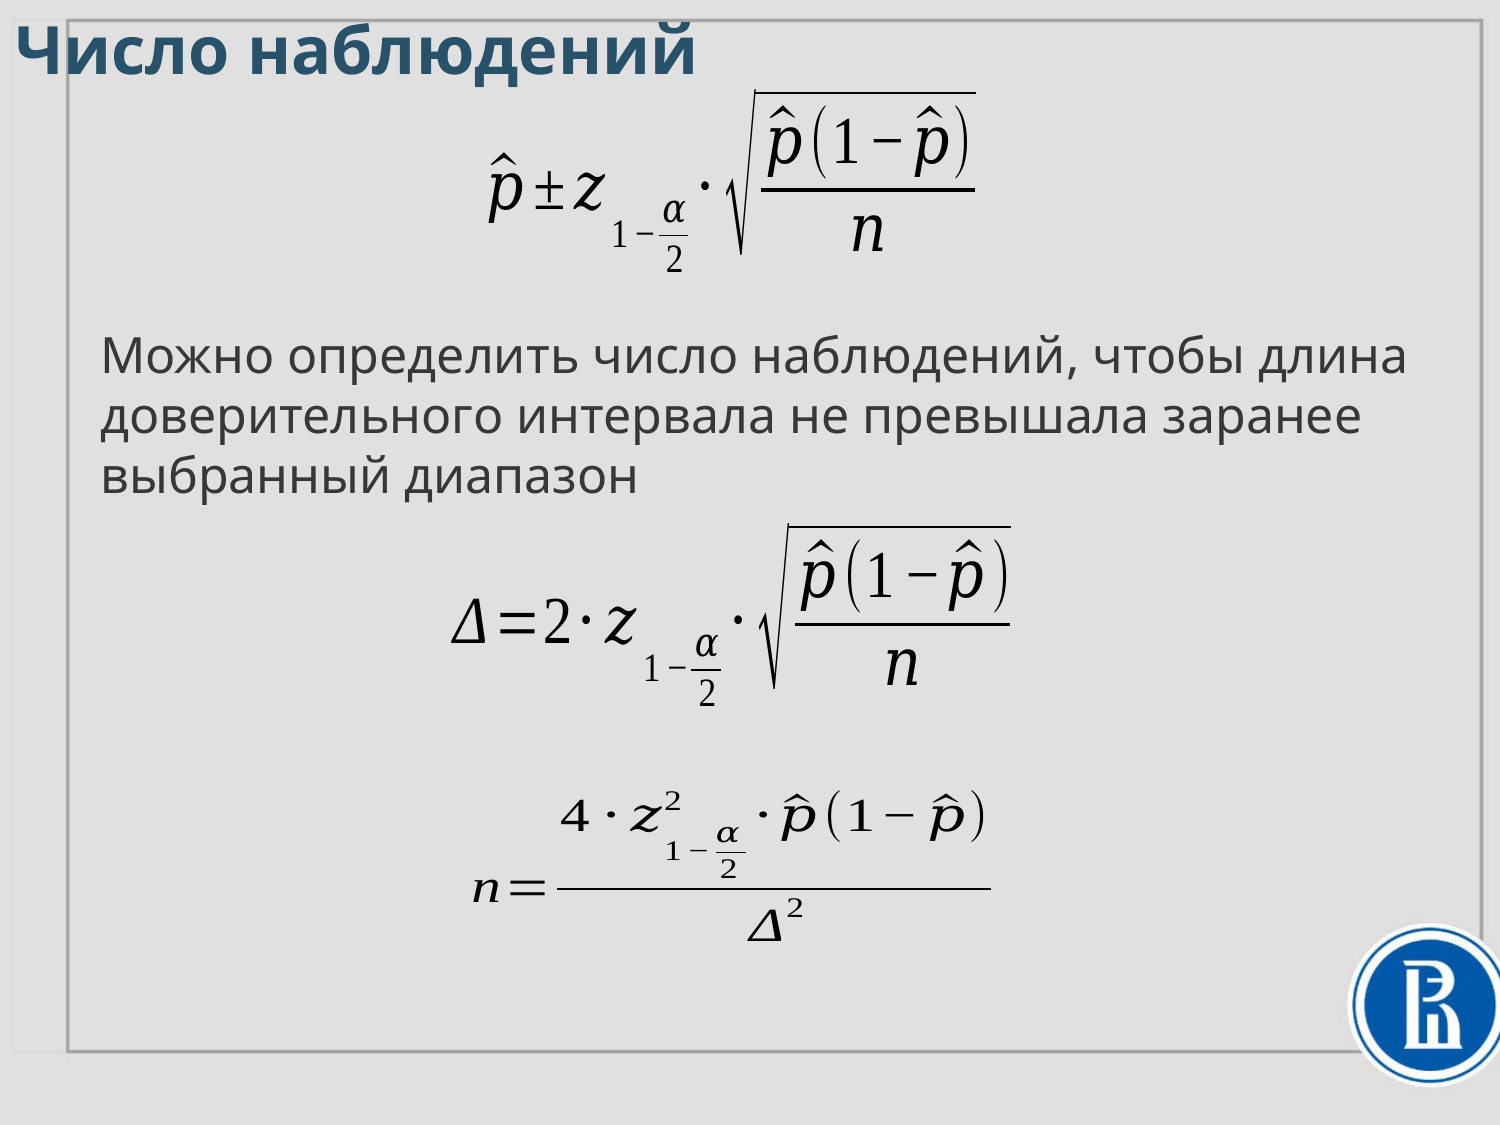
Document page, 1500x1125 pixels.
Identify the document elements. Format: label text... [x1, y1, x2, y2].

text_box Можно определить число наблюдений, чтобы длина доверительного интервала не превышала заранее выбранный диапазон [100, 323, 1471, 562]
title Число наблюдений [0, 0, 1500, 102]
picture [0, 102, 1500, 1125]
